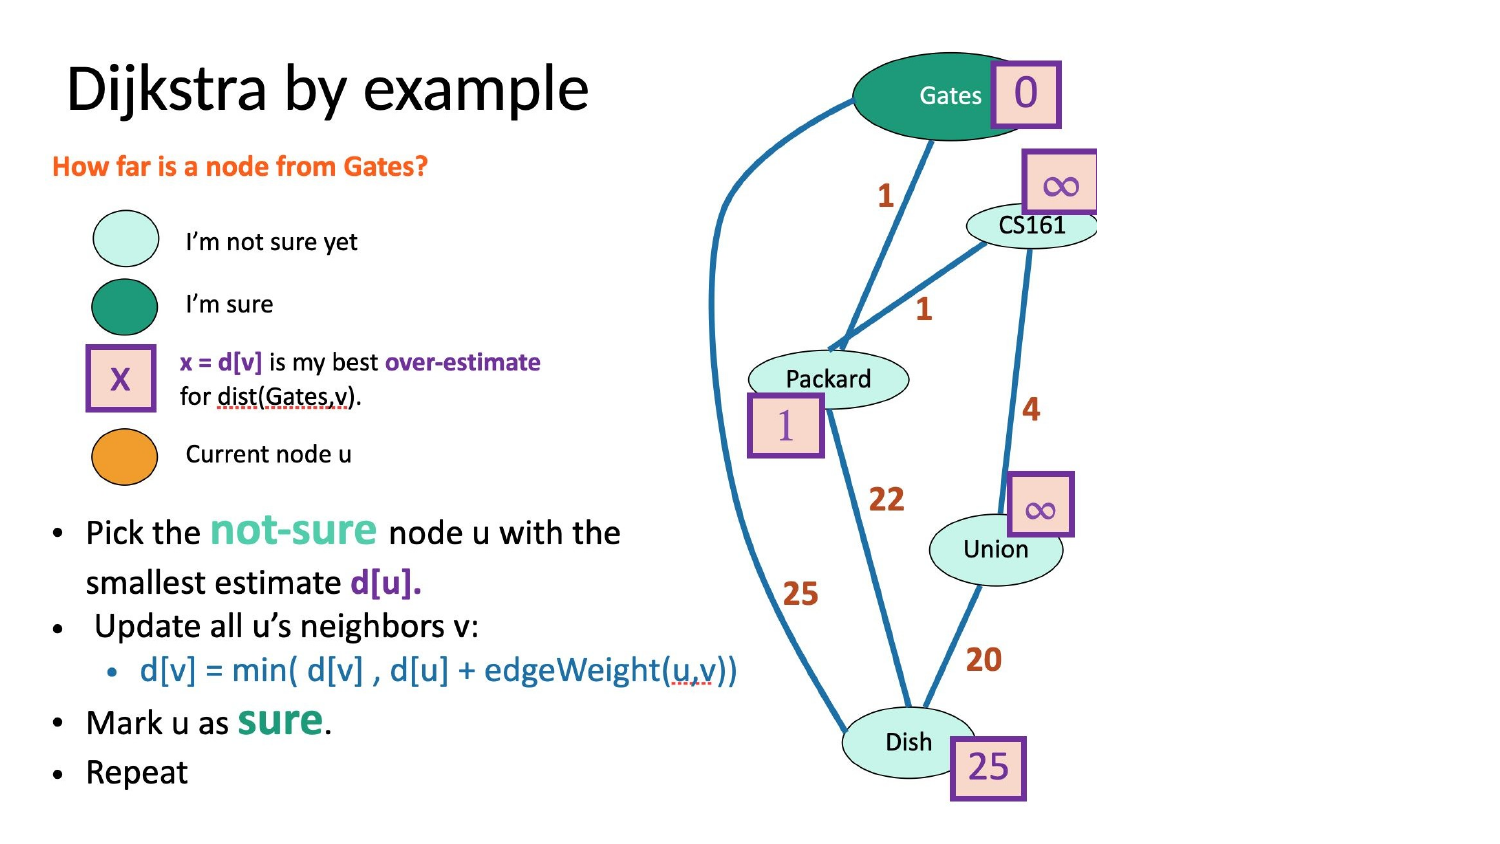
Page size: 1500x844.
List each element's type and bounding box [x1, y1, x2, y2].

picture [45, 50, 1097, 807]
